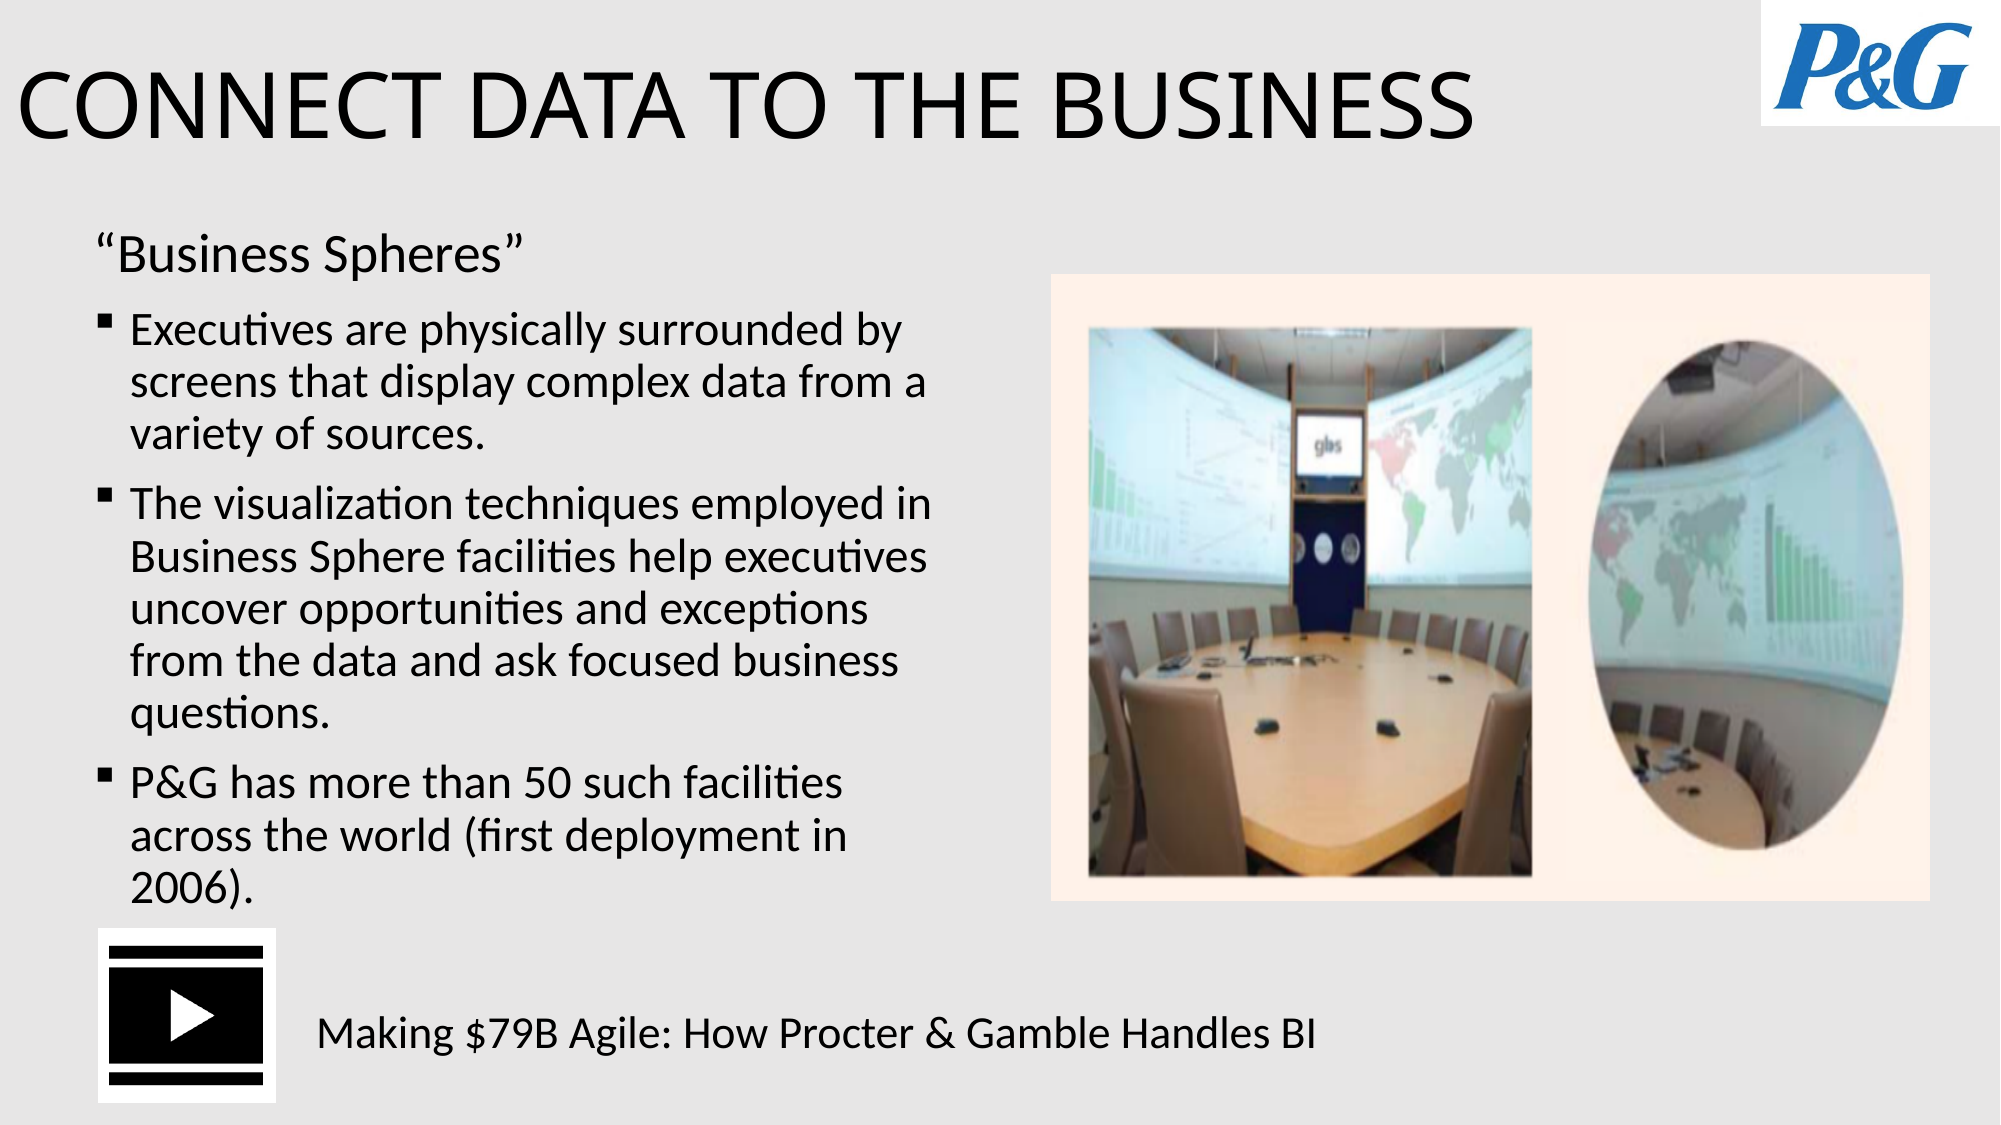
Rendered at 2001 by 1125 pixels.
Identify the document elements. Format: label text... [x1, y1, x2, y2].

picture [1051, 274, 1930, 901]
list “Business Spheres” Executives are physically surrounded by screens that display complex data from a variety of sources. The visualization techniques employed in Business Sphere facilities help executives uncover opportunities and exceptions from the data and ask focused business questions. P&G has more than 50 such facilities across the world (first deployment in 2006). [78, 217, 966, 929]
title CONNECT DATA TO THE BUSINESS [0, 0, 1725, 218]
picture [98, 928, 276, 1104]
text_box Making $79B Agile: How Procter & Gamble Handles BI [301, 995, 1333, 1066]
picture [1761, 0, 2000, 126]
